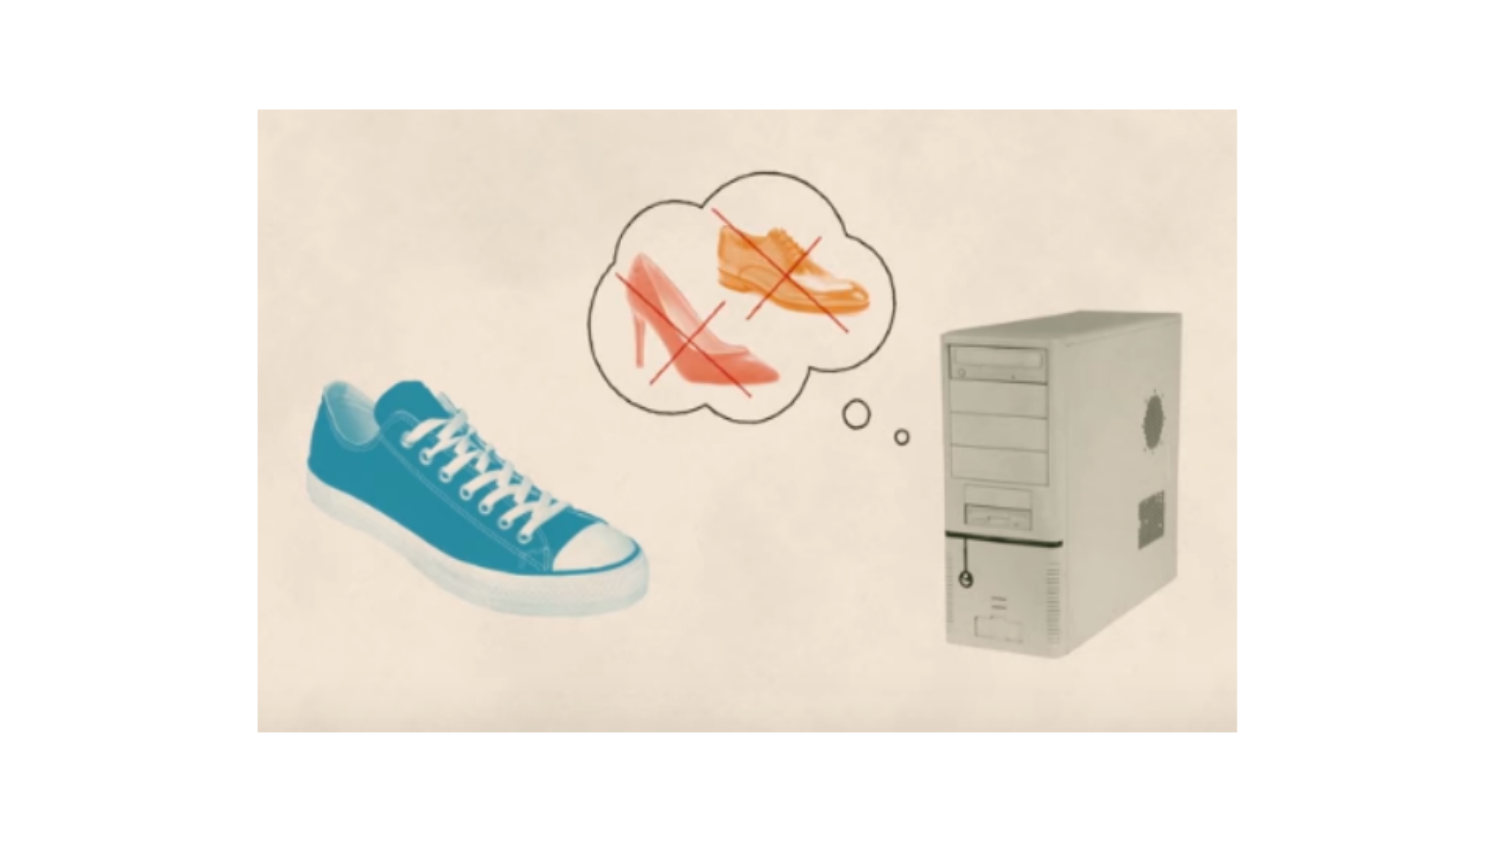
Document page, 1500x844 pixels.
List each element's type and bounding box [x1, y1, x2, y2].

picture [247, 91, 1253, 753]
